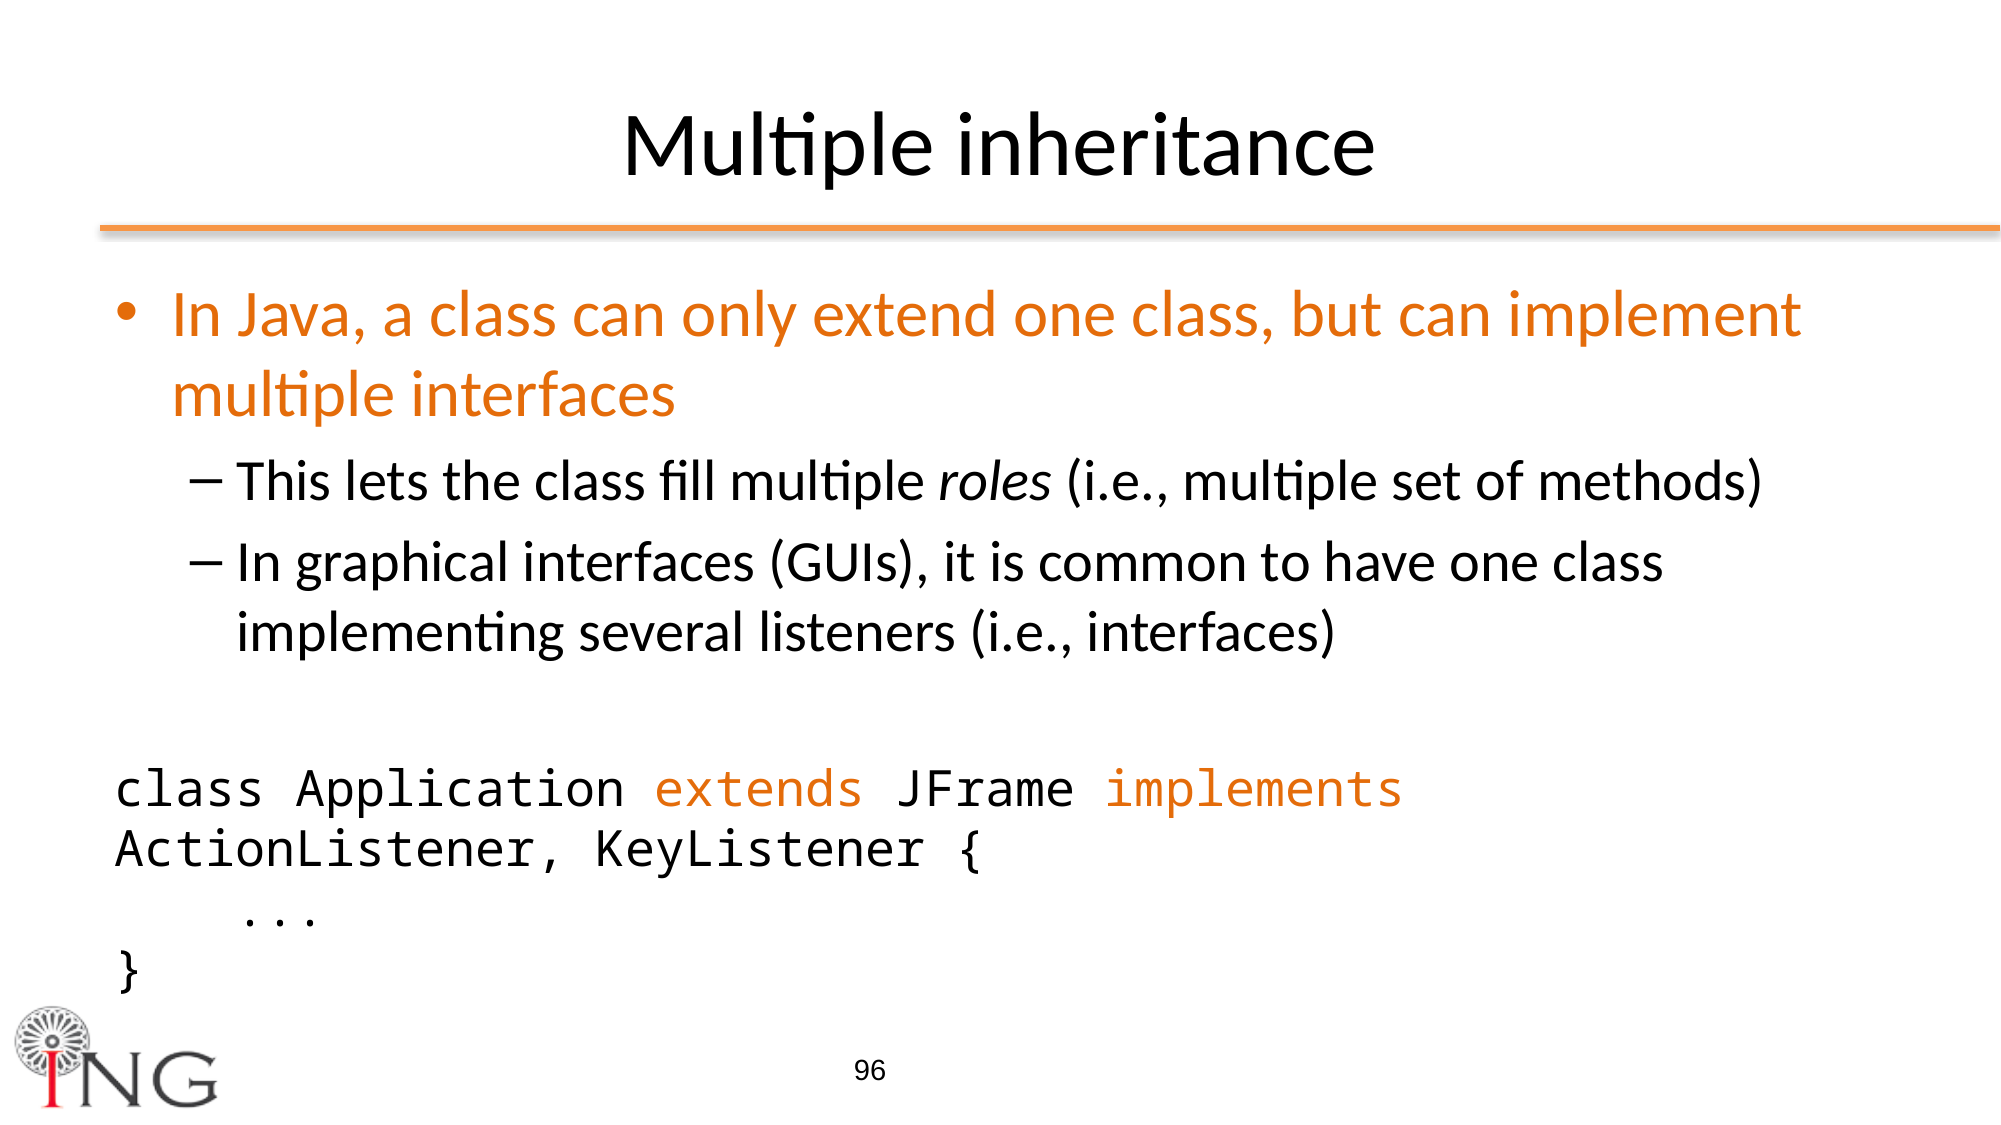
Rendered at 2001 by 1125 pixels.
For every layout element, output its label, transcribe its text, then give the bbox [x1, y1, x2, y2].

slide_number 96 [839, 1043, 1900, 1104]
picture [0, 987, 244, 1125]
title Multiple inheritance [99, 45, 1900, 233]
list In Java, a class can only extend one class, but can implement multiple interfaces This lets the class fill multiple roles (i.e., multiple set of methods) In graphical interfaces (GUIs), it is common to have one class implementing several listeners (i.e., interfaces) class Application extends JFrame implements ActionListener, KeyListener { ... } [99, 262, 1900, 1005]
